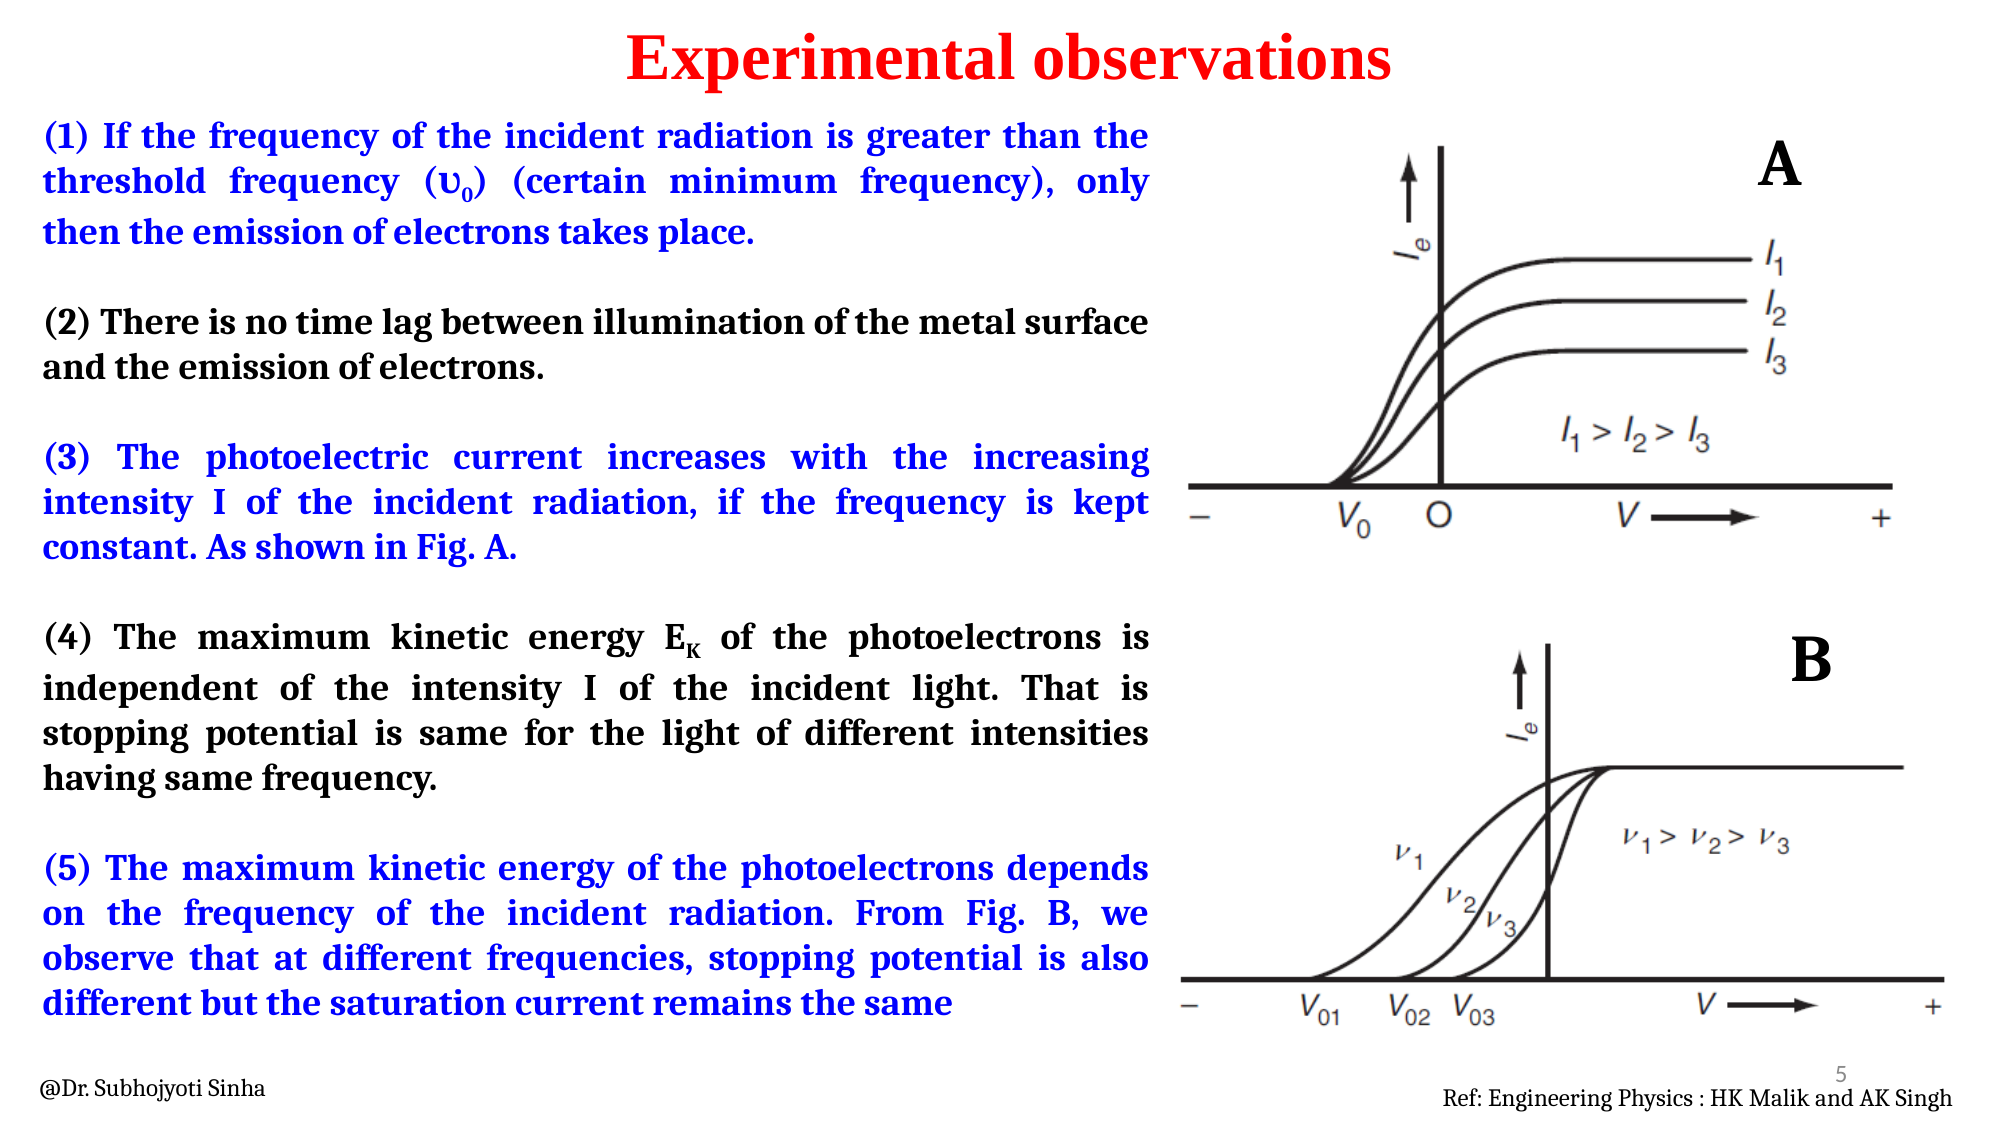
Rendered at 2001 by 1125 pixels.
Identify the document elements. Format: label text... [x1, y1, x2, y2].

slide_number 5 [1412, 1042, 1863, 1103]
picture [1165, 101, 1949, 542]
text_box Ref: Engineering Physics : HK Malik and AK Singh [1427, 1073, 2000, 1119]
text_box (1) If the frequency of the incident radiation is greater than the threshold frequency (ʋ0) (certain minimum frequency), only then the emission of electrons takes place. (2) There is no time lag between illumination of the metal surface and the emission of electrons. (3) The photoelectric current increases with the increasing intensity I of the incident radiation, if the frequency is kept constant. As shown in Fig. A. (4) The maximum kinetic energy EK of the photoelectrons is independent of the intensity I of the incident light. That is stopping potential is same for the light of different intensities having same frequency. (5) The maximum kinetic energy of the photoelectrons depends on the frequency of the incident radiation. From Fig. B, we observe that at different frequencies, stopping potential is also different but the saturation current remains the same [27, 103, 1166, 1031]
picture [1165, 605, 1985, 1038]
text_box Experimental observations [611, 5, 1425, 100]
text_box @Dr. Subhojyoti Sinha [24, 1064, 609, 1110]
